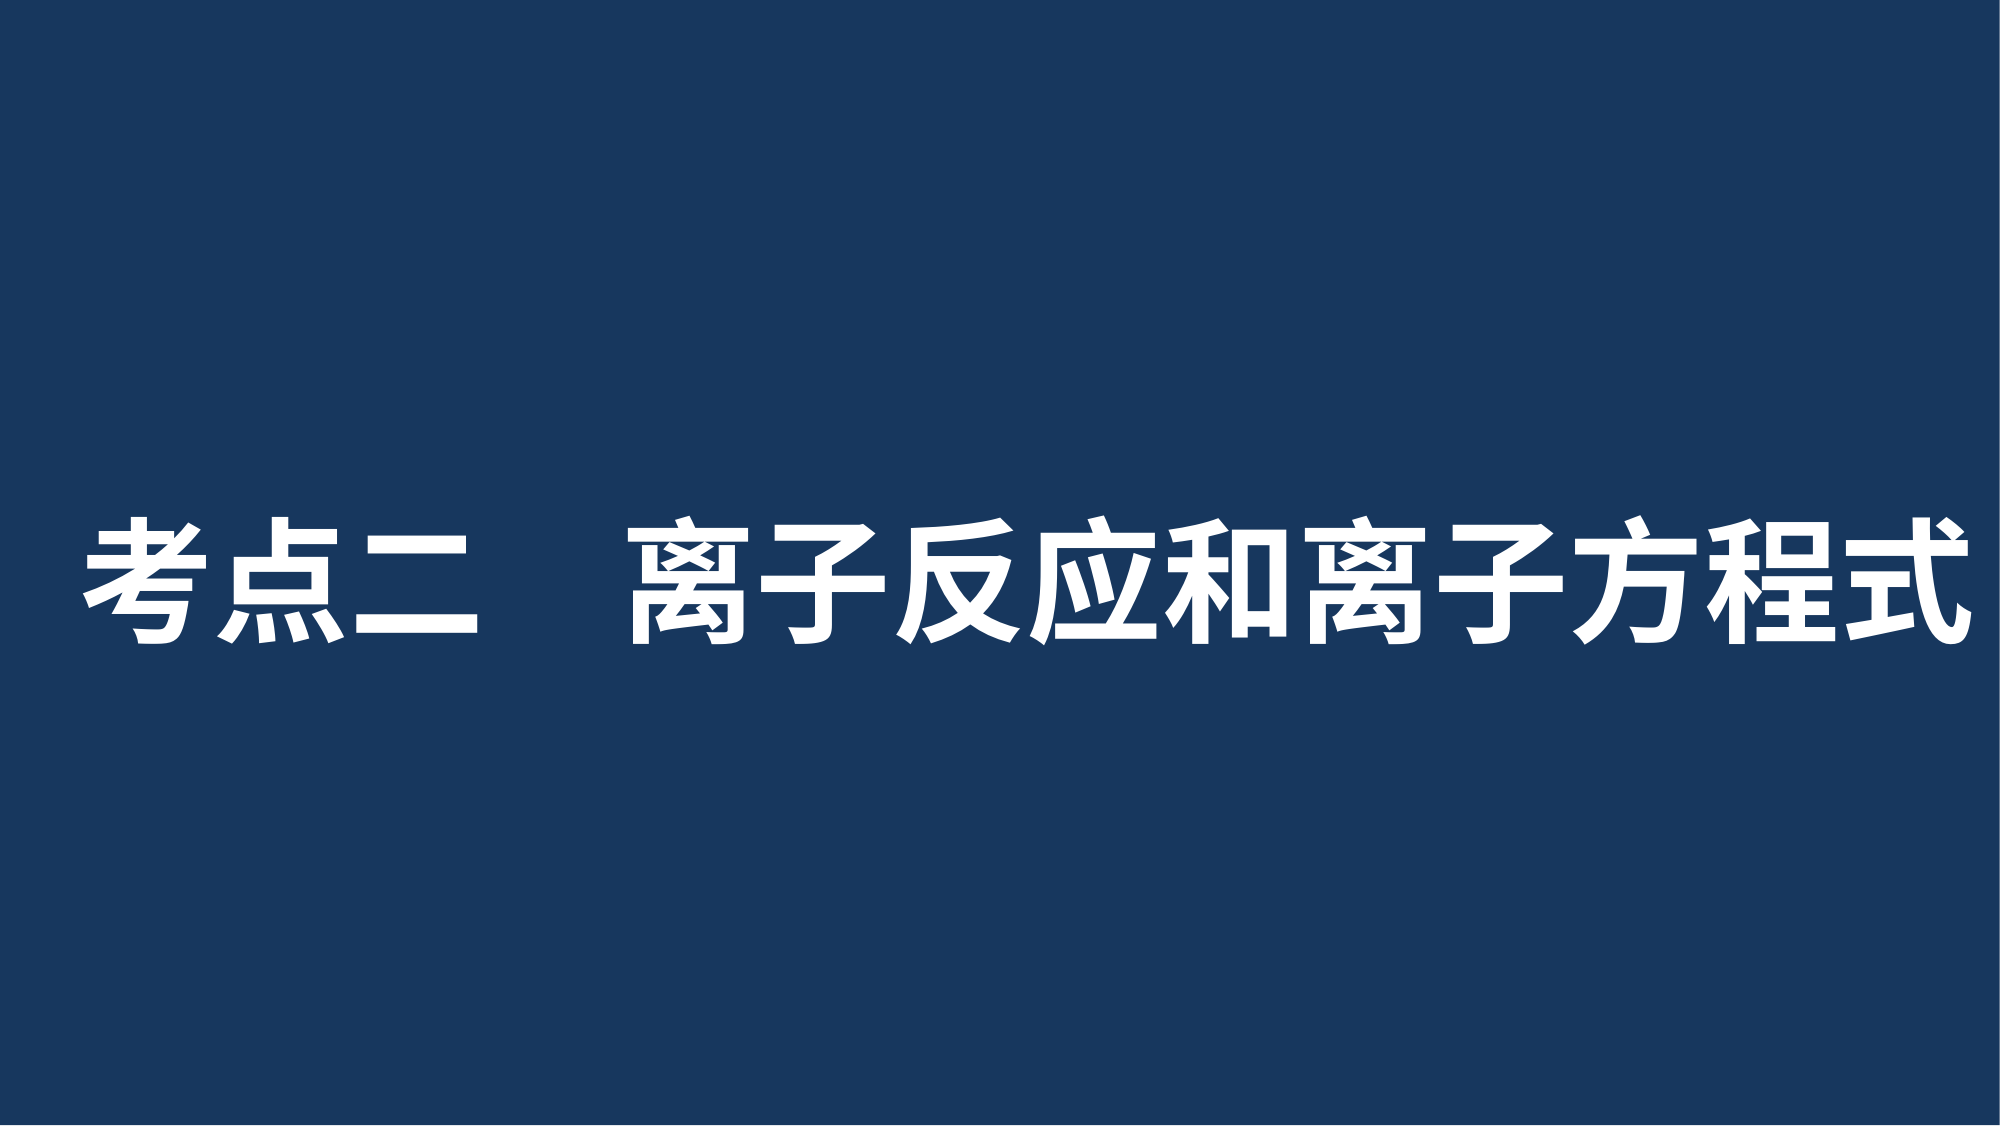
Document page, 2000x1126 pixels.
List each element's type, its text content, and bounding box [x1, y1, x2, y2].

text_box 考点二 离子反应和离子方程式 [63, 457, 1991, 668]
